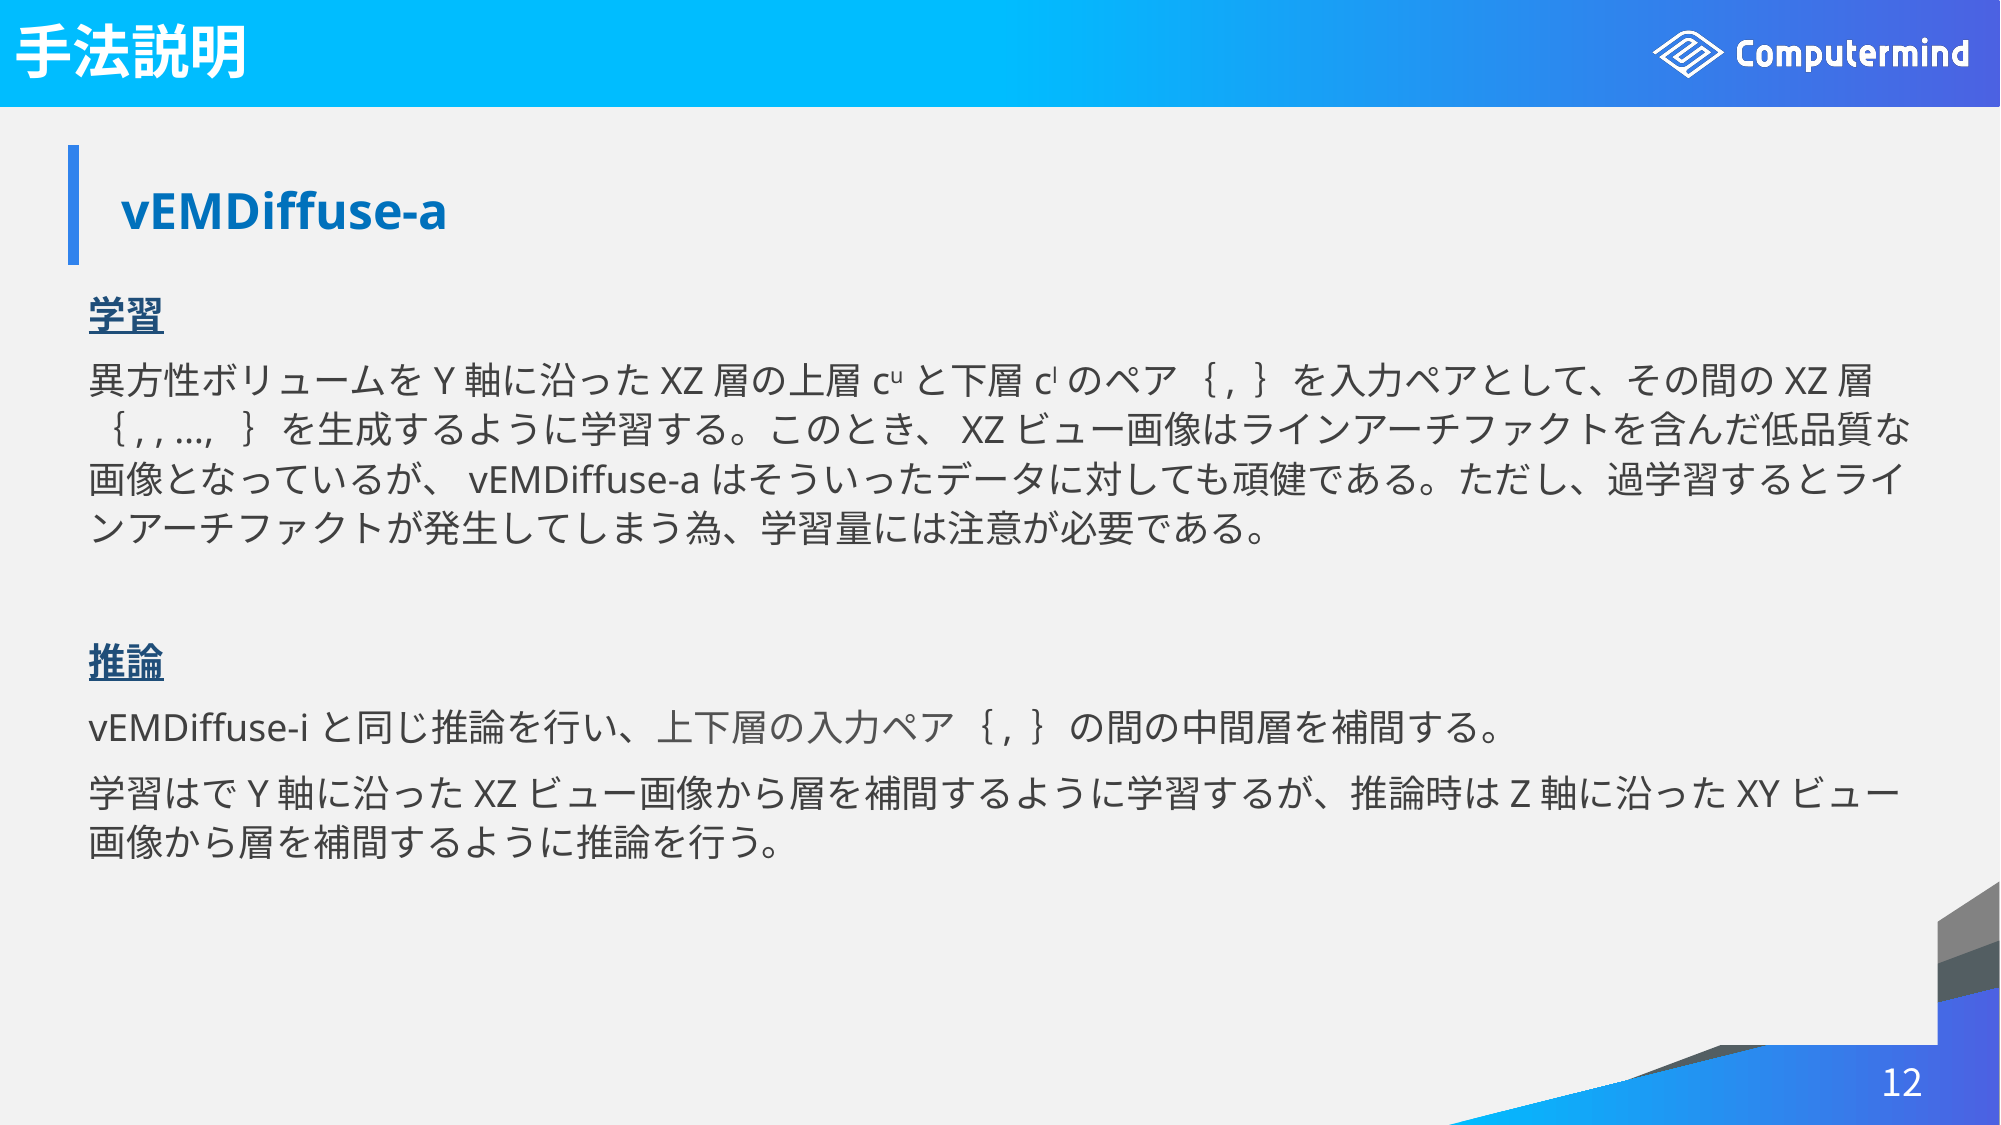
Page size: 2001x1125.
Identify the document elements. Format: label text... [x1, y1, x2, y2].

title 手法説明 [0, 0, 1625, 102]
slide_number 12 [1471, 1051, 1938, 1092]
table_header vEMDiffuse-a [79, 145, 1938, 265]
picture [1652, 26, 1970, 79]
